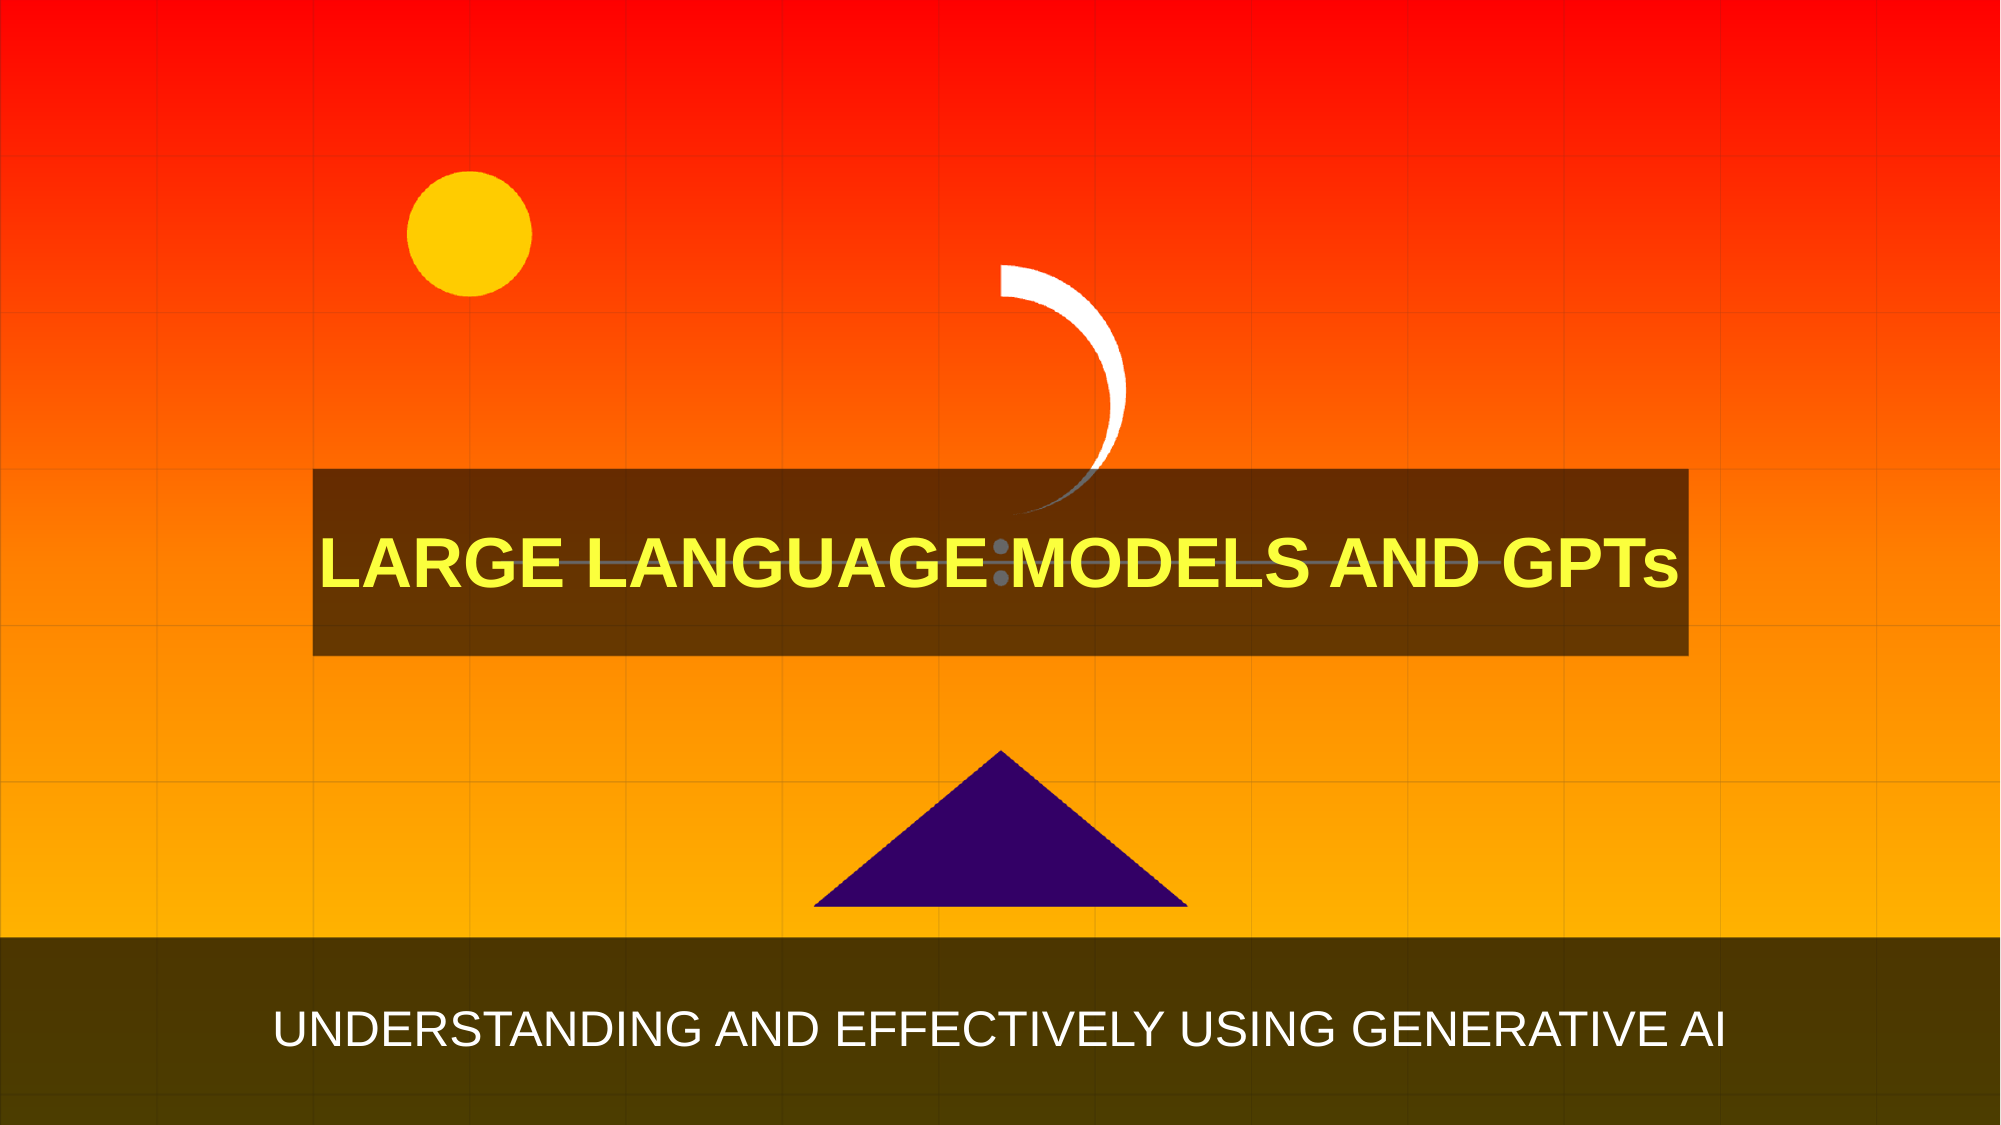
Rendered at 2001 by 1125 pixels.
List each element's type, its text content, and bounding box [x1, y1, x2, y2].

list UNDERSTANDING AND EFFECTIVELY USING GENERATIVE AI [0, 936, 2000, 1125]
title LARGE LANGUAGE MODELS AND GPTs [296, 490, 1704, 611]
picture [0, 0, 2001, 1125]
